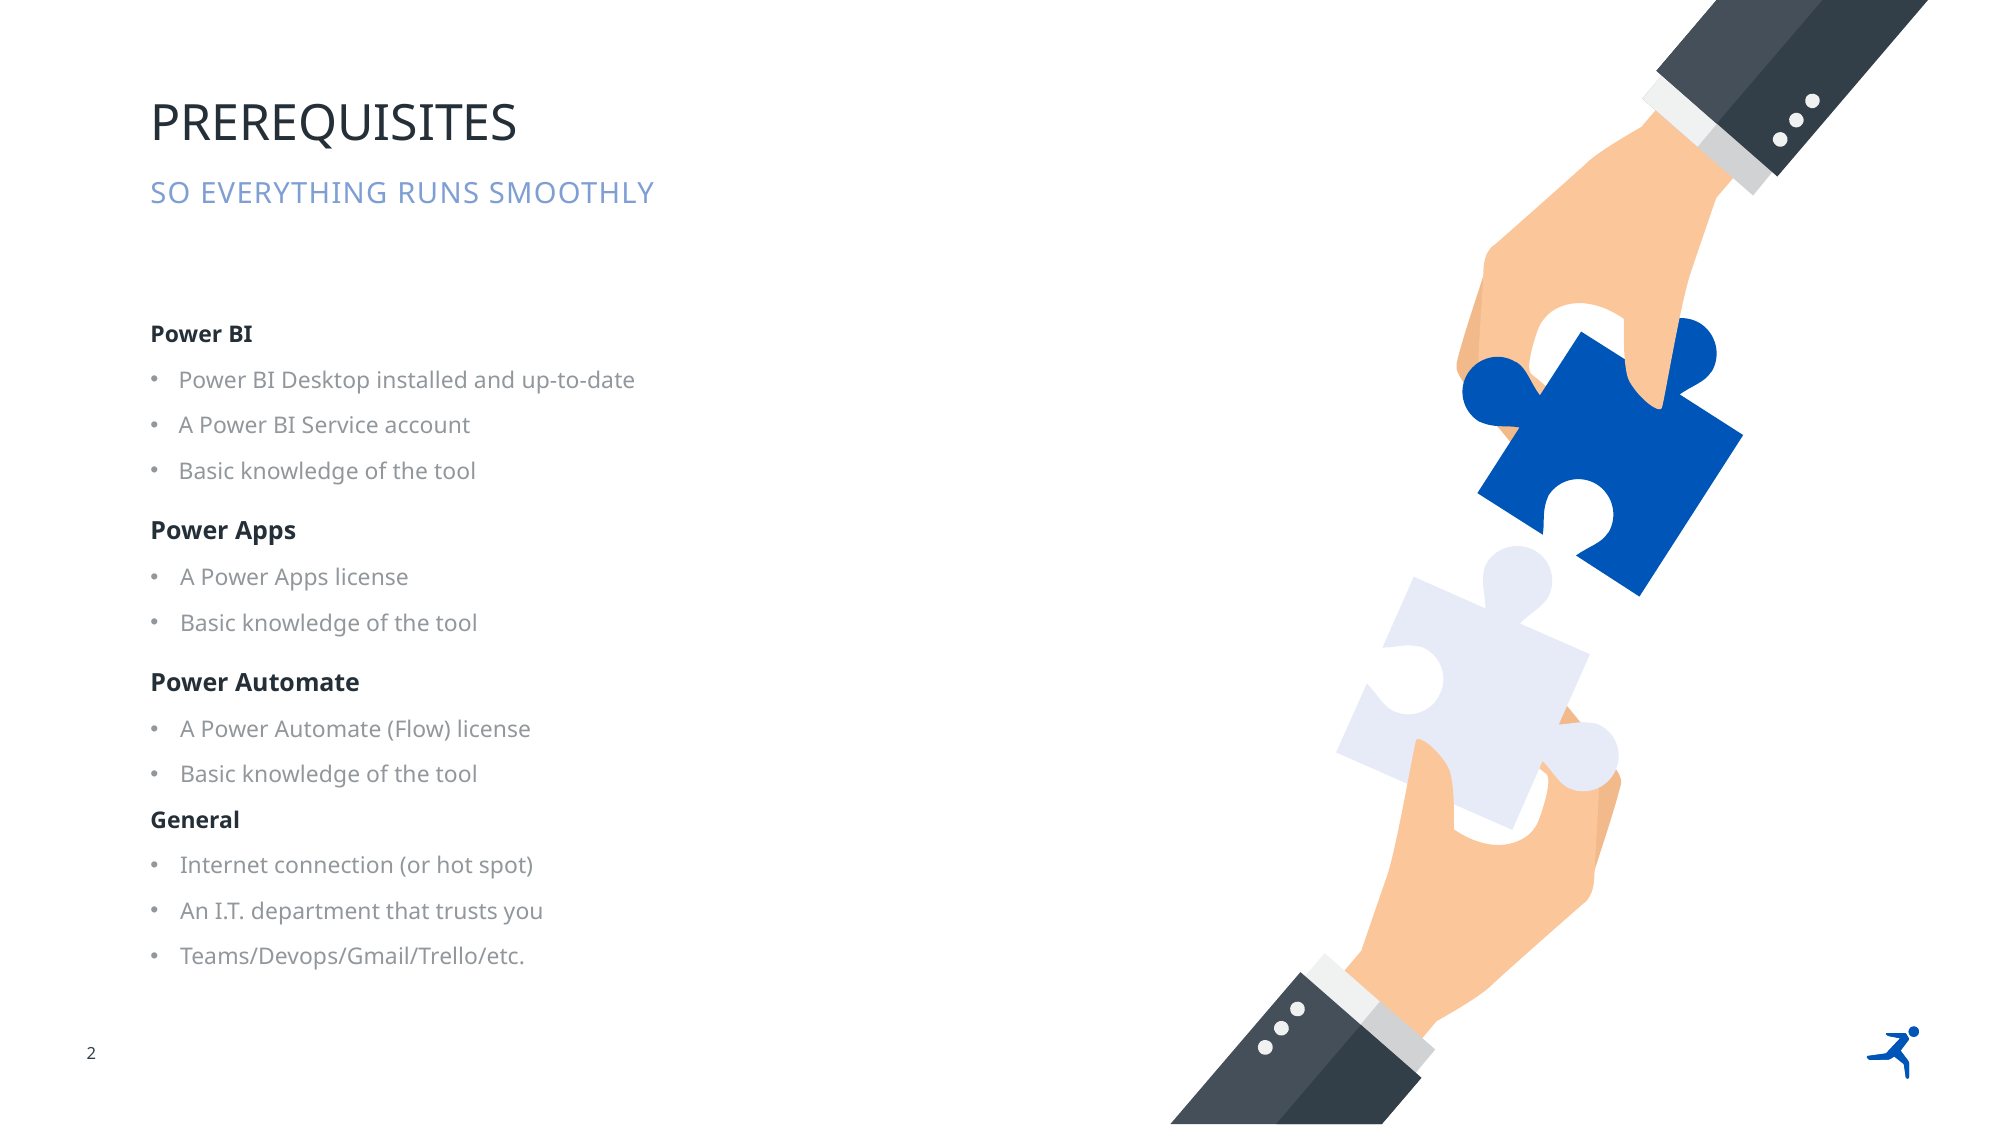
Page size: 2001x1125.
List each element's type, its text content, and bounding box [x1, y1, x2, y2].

list So everything runs smoothly [150, 178, 1169, 211]
title Prerequisites [150, 99, 1169, 167]
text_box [1169, 0, 1930, 1125]
text_box Power BI Power BI Desktop installed and up-to-date A Power BI Service account Basic knowledge of the tool Power Apps A Power Apps license Basic knowledge of the tool Power Automate A Power Automate (Flow) license Basic knowledge of the tool General Internet connection (or hot spot) An I.T. department that trusts you Teams/Devops/Gmail/Trello/etc. [150, 314, 1000, 1018]
